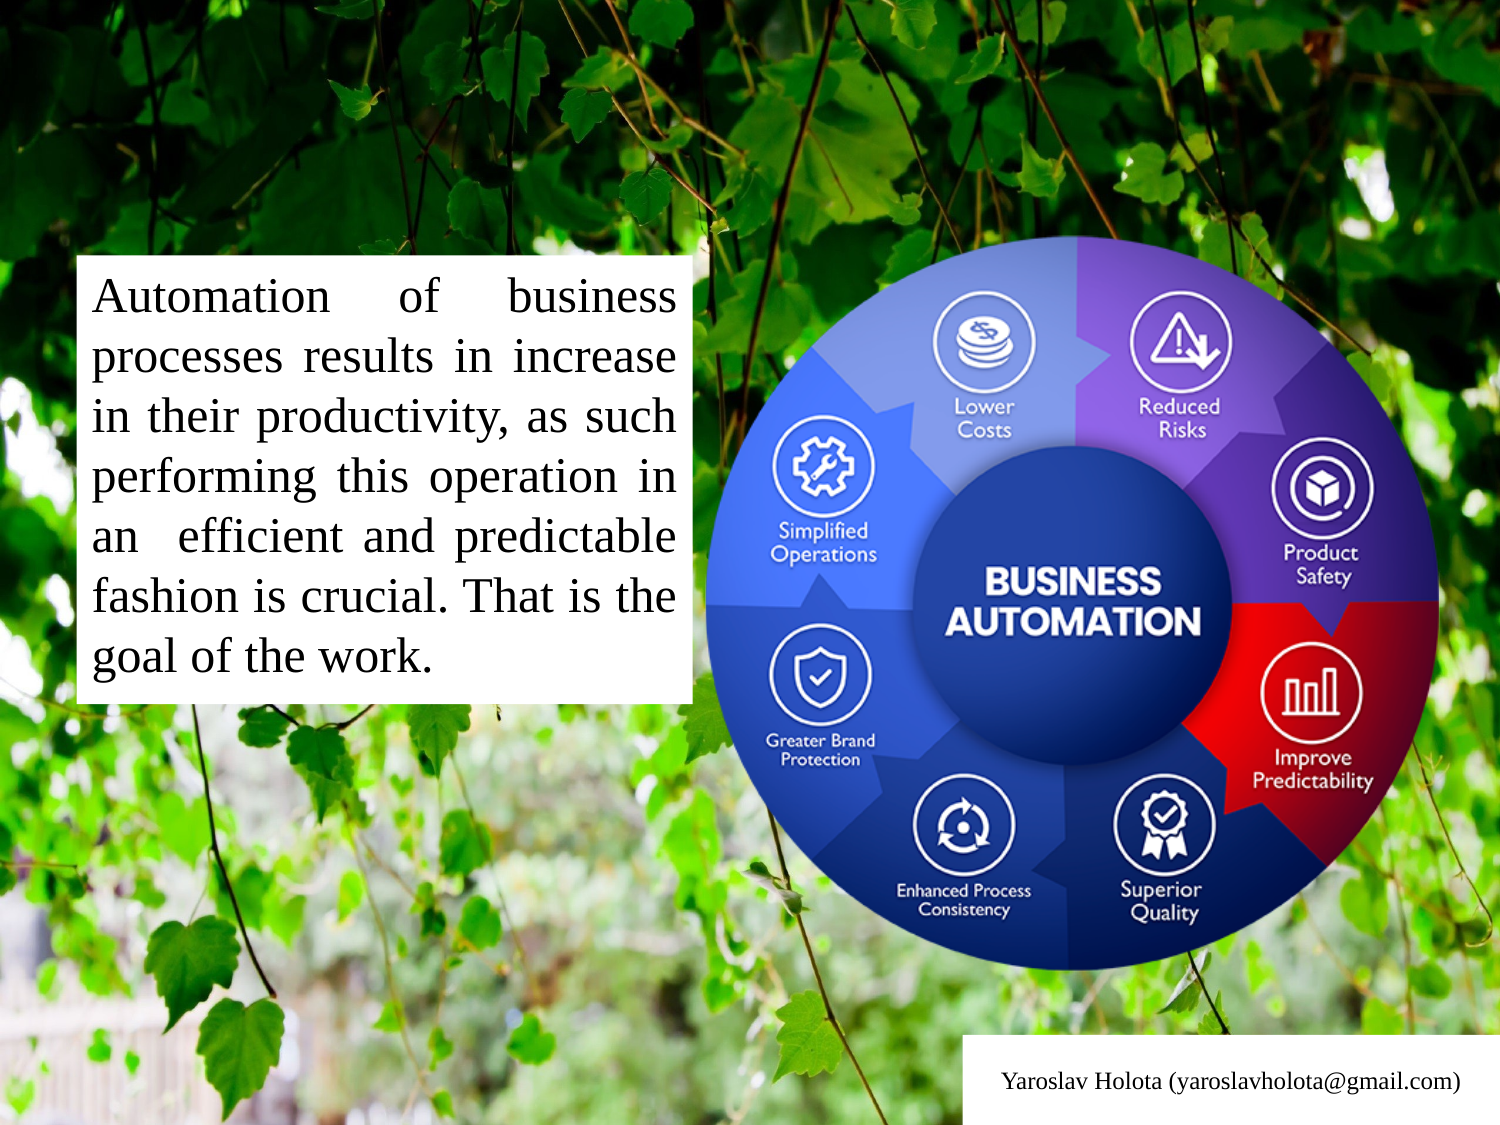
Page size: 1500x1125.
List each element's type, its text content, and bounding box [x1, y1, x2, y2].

list Automation of business processes results in increase in their productivity, as such performing this operation in an efficient and predictable fashion is crucial. That is the goal of the work. [76, 255, 662, 705]
picture [0, 0, 1500, 1125]
text_box Yaroslav Holota (yaroslavholota@gmail.com) [962, 1034, 1500, 1125]
